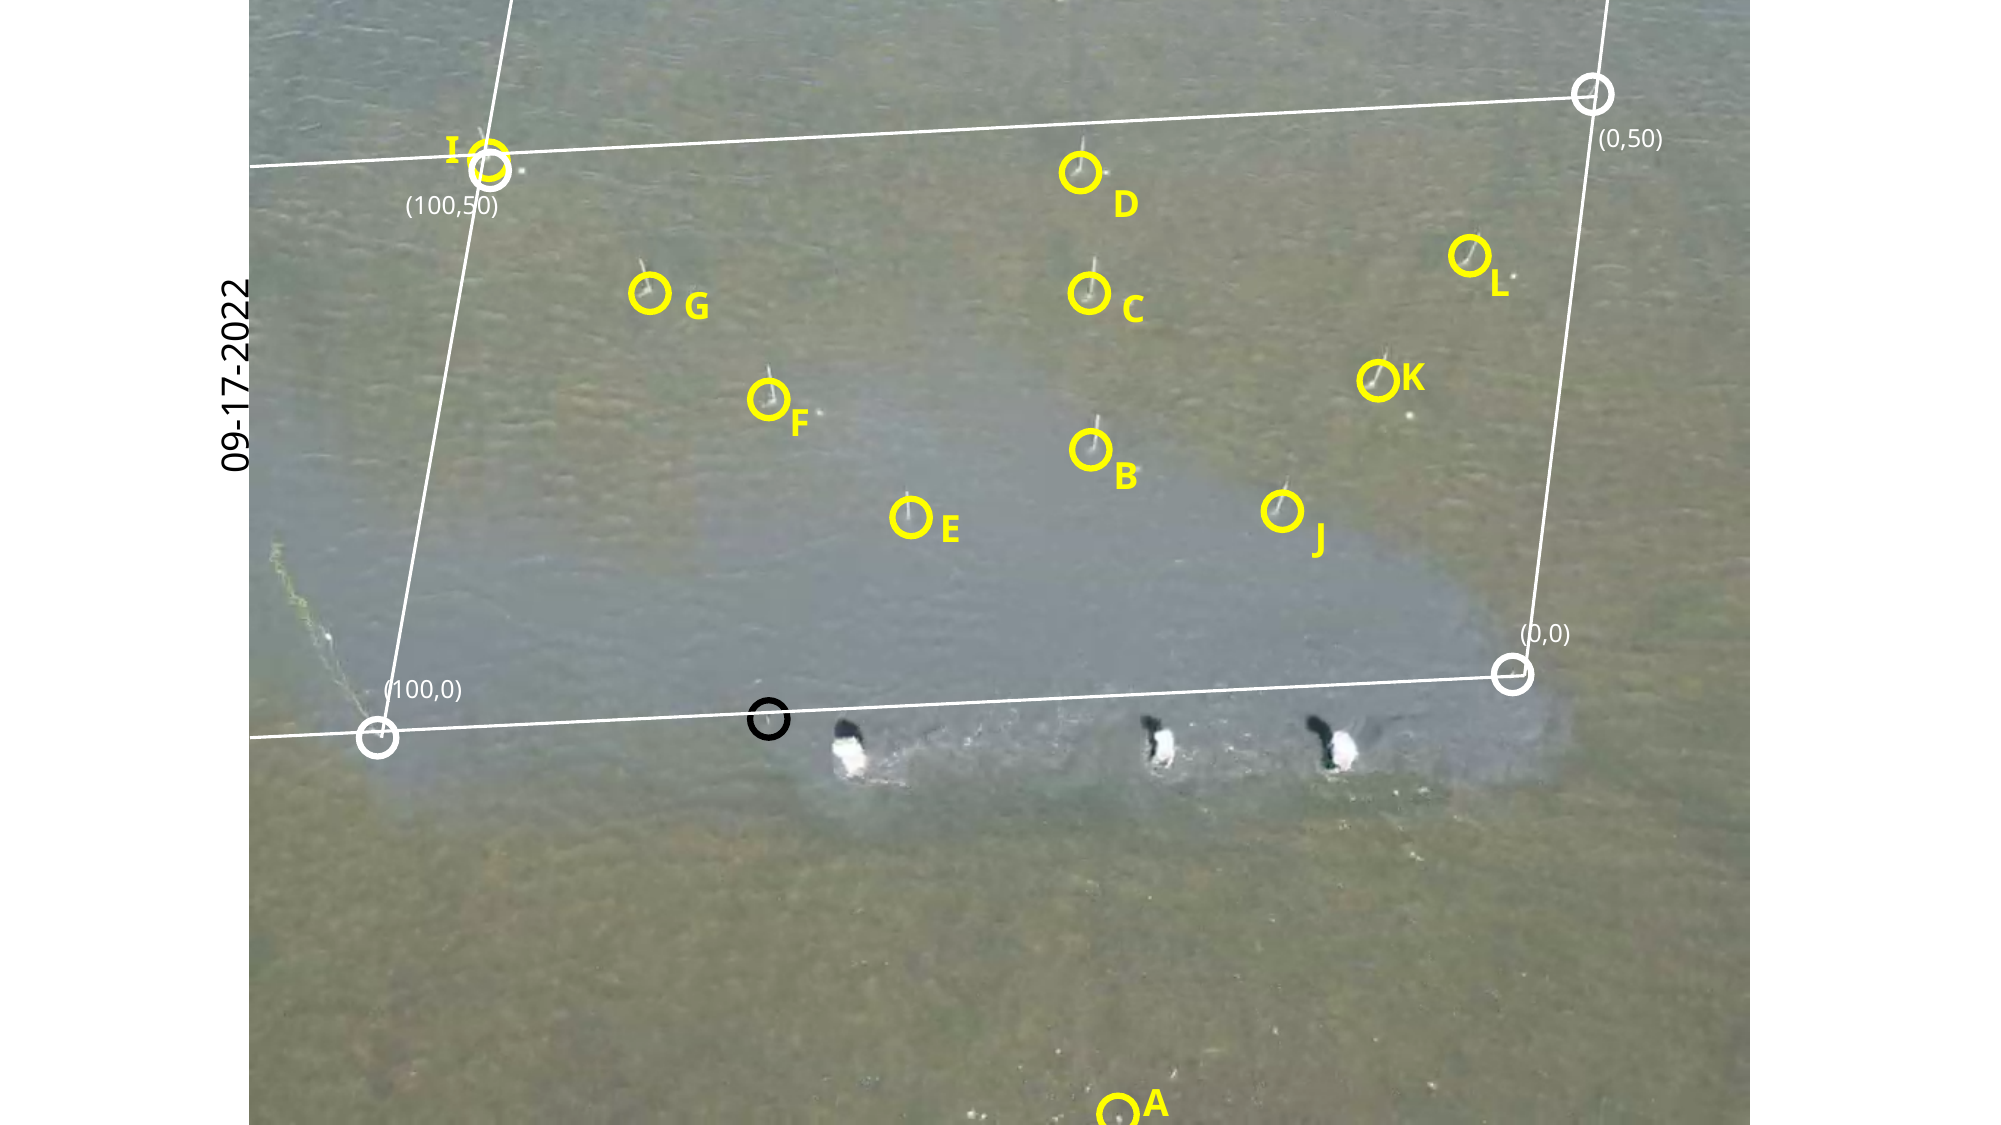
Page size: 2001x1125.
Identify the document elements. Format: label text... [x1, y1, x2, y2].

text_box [1524, 0, 1609, 677]
text_box 09-17-2022 [203, 263, 249, 489]
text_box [380, 168, 512, 675]
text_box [249, 95, 1598, 168]
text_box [380, 0, 512, 95]
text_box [249, 675, 1526, 739]
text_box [249, 0, 1751, 1125]
